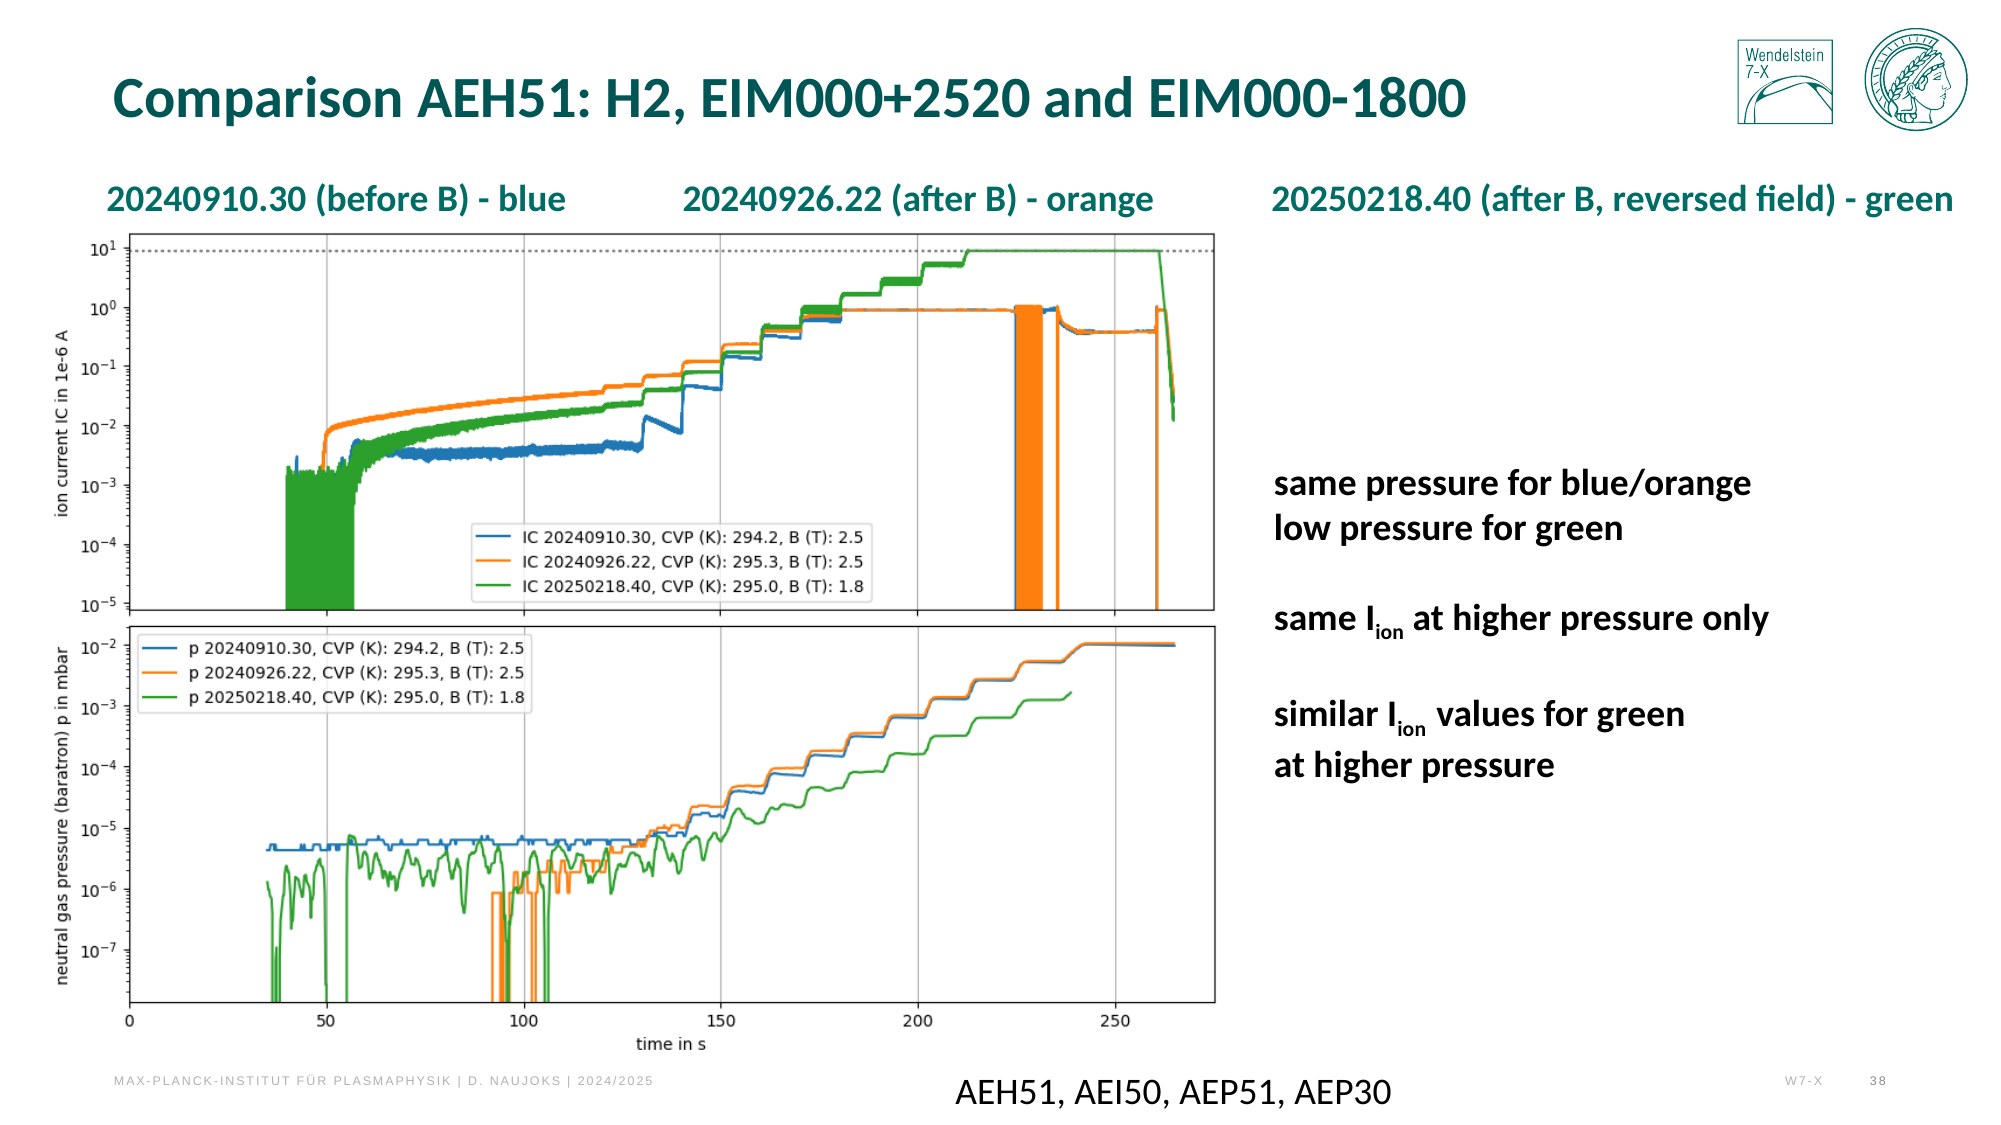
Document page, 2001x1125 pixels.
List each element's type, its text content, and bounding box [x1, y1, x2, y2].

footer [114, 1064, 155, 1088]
picture [44, 228, 1225, 1064]
text_box same pressure for blue/orange low pressure for green same Iion at higher pressure only similar Iion values for green at higher pressure [1273, 457, 1771, 786]
text_box 20240926.22 (after B) - orange [667, 166, 1170, 227]
slide_number 38 [1833, 1064, 1886, 1088]
title Comparison AEH51: H2, EIM000+2520 and EIM000-1800 [114, 70, 1685, 218]
text_box AEH51, AEI50, AEP51, AEP30 [955, 1064, 1393, 1113]
slide_number W7-X [155, 1064, 955, 1088]
text_box 20250218.40 (after B, reversed field) - green [1256, 166, 1970, 227]
slide_number W7-X [1393, 1064, 1833, 1088]
text_box 20240910.30 (before B) - blue [91, 166, 582, 227]
